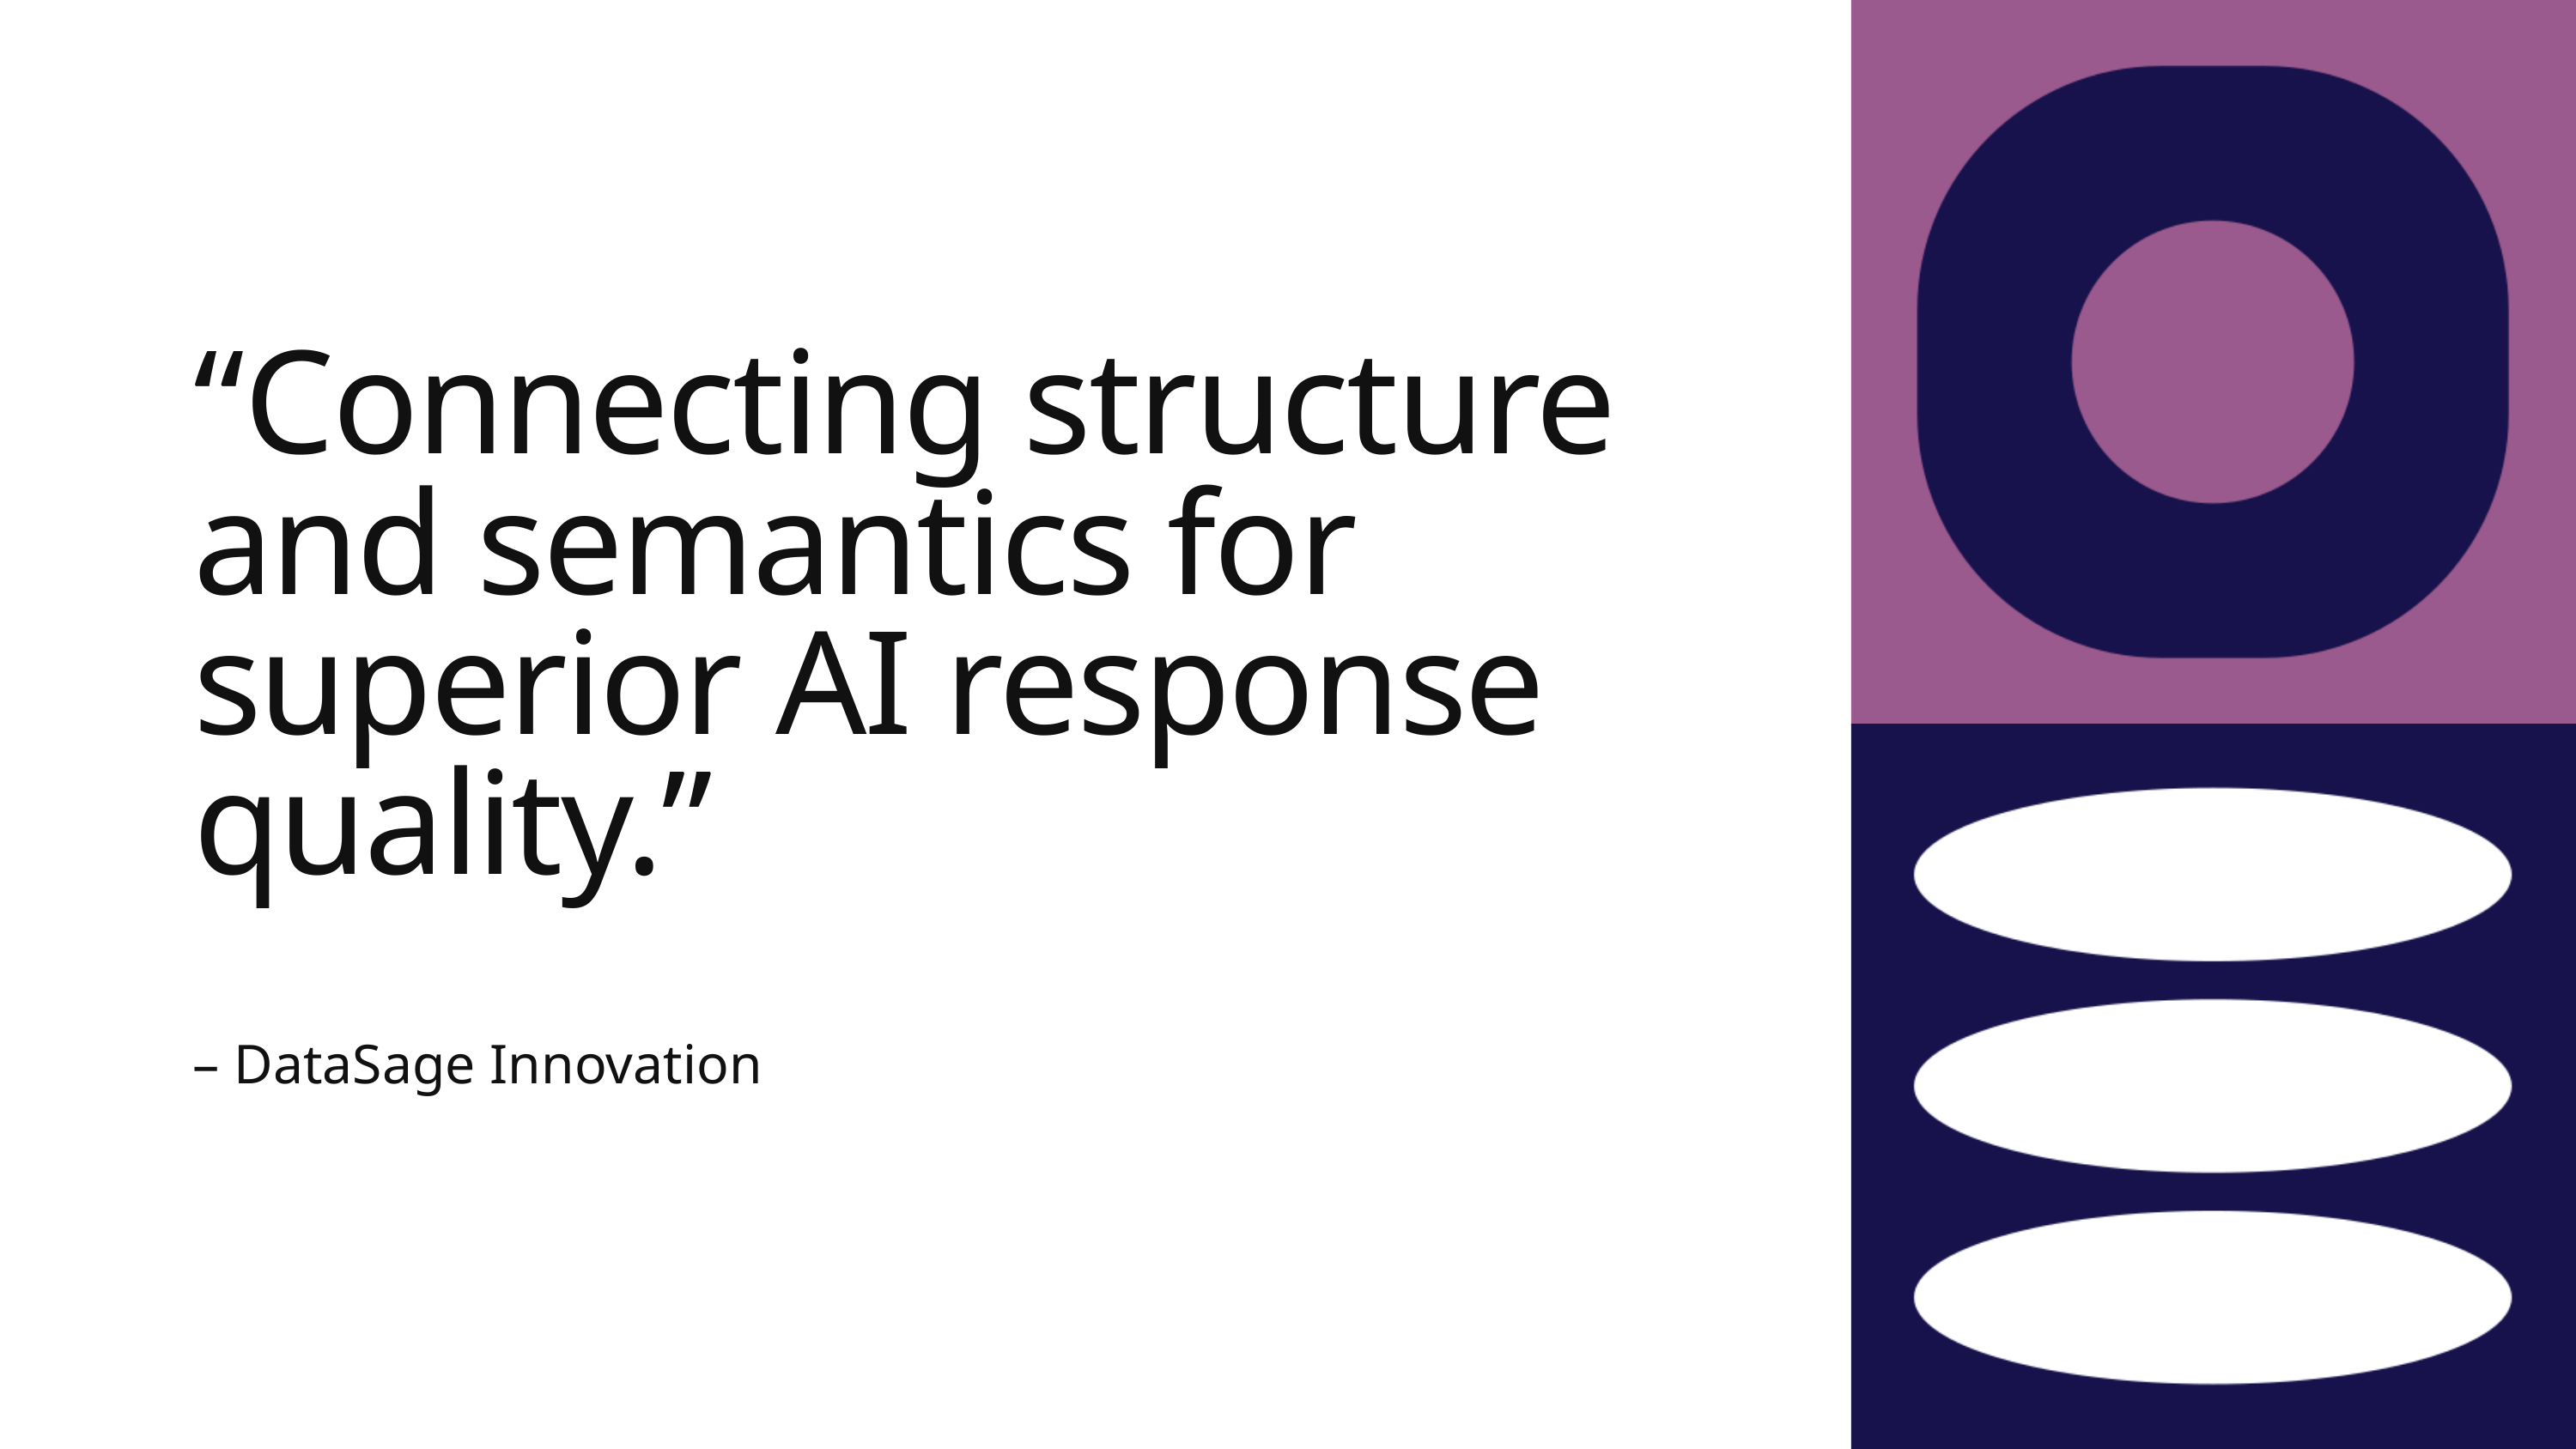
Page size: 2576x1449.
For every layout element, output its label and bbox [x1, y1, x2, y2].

text_box [1850, 0, 2576, 724]
text_box [192, 348, 1662, 1100]
text_box [1850, 724, 2576, 1449]
